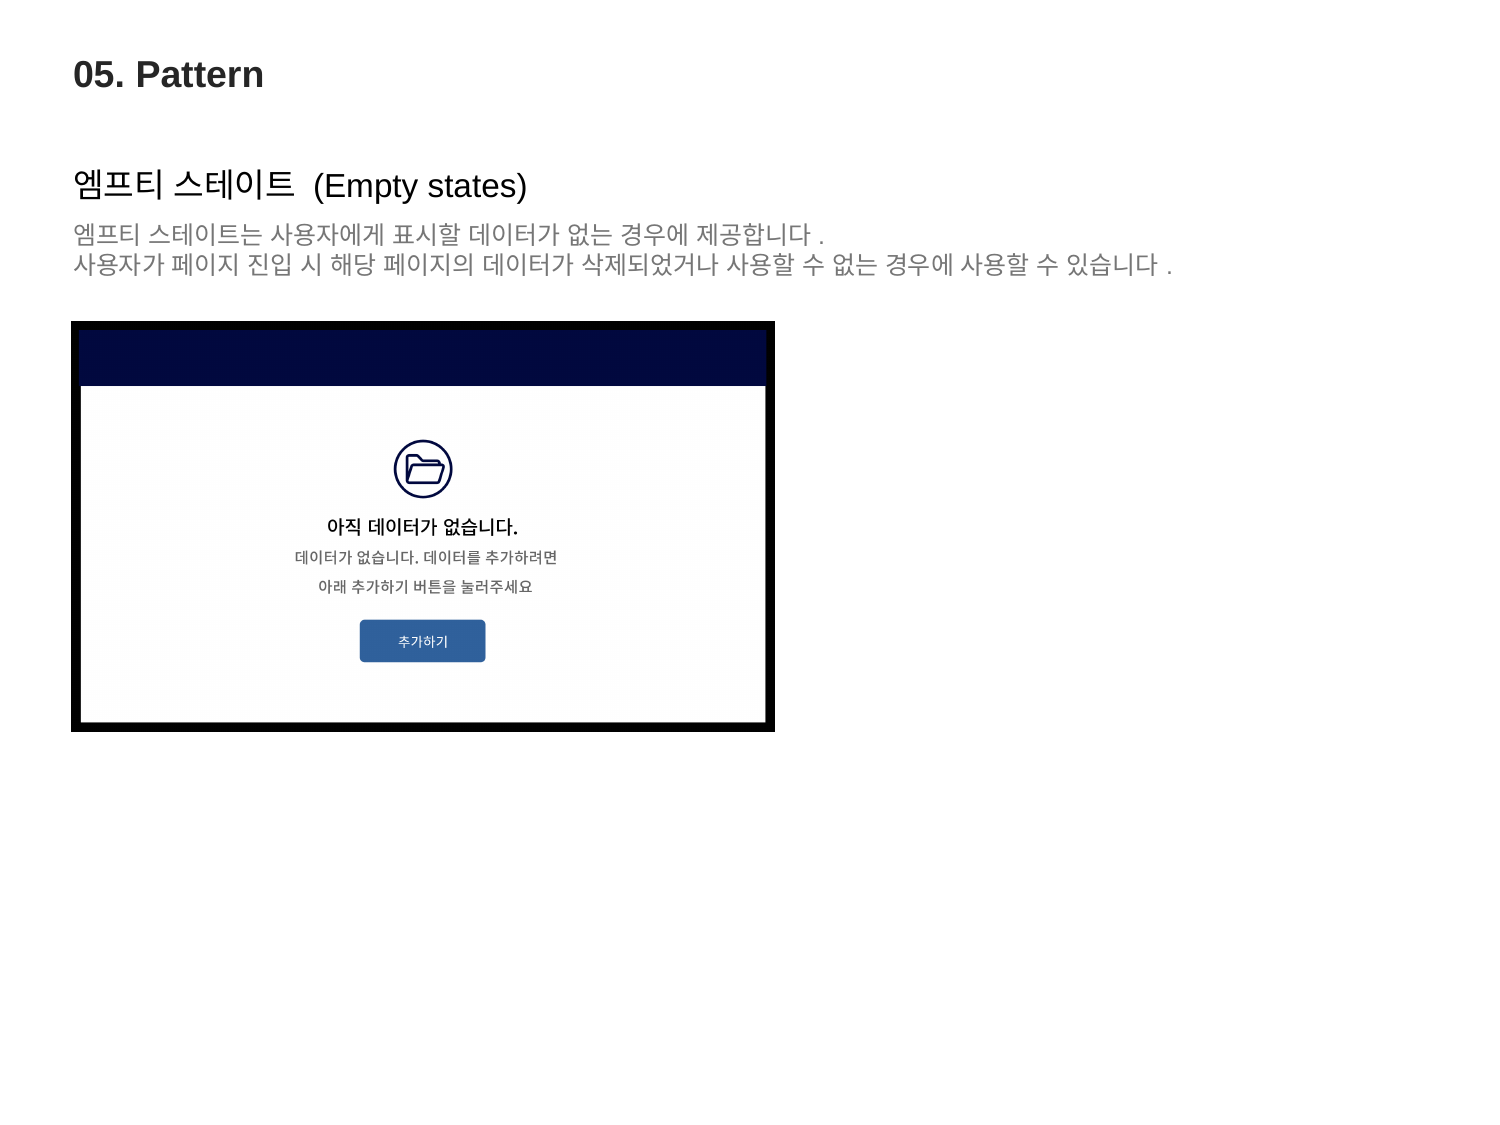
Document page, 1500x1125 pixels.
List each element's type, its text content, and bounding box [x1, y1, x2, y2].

picture [71, 321, 776, 732]
text_box 엠프티 스테이트는 사용자에게 표시할 데이터가 없는 경우에 제공합니다. 사용자가 페이지 진입 시 해당 페이지의 데이터가 삭제되었거나 사용할 수 없는 경우에 사용할 수 있습니다. [58, 212, 1455, 287]
text_box 05. Pattern [58, 42, 809, 103]
text_box 엠프티 스테이트 (Empty states) [58, 157, 809, 212]
